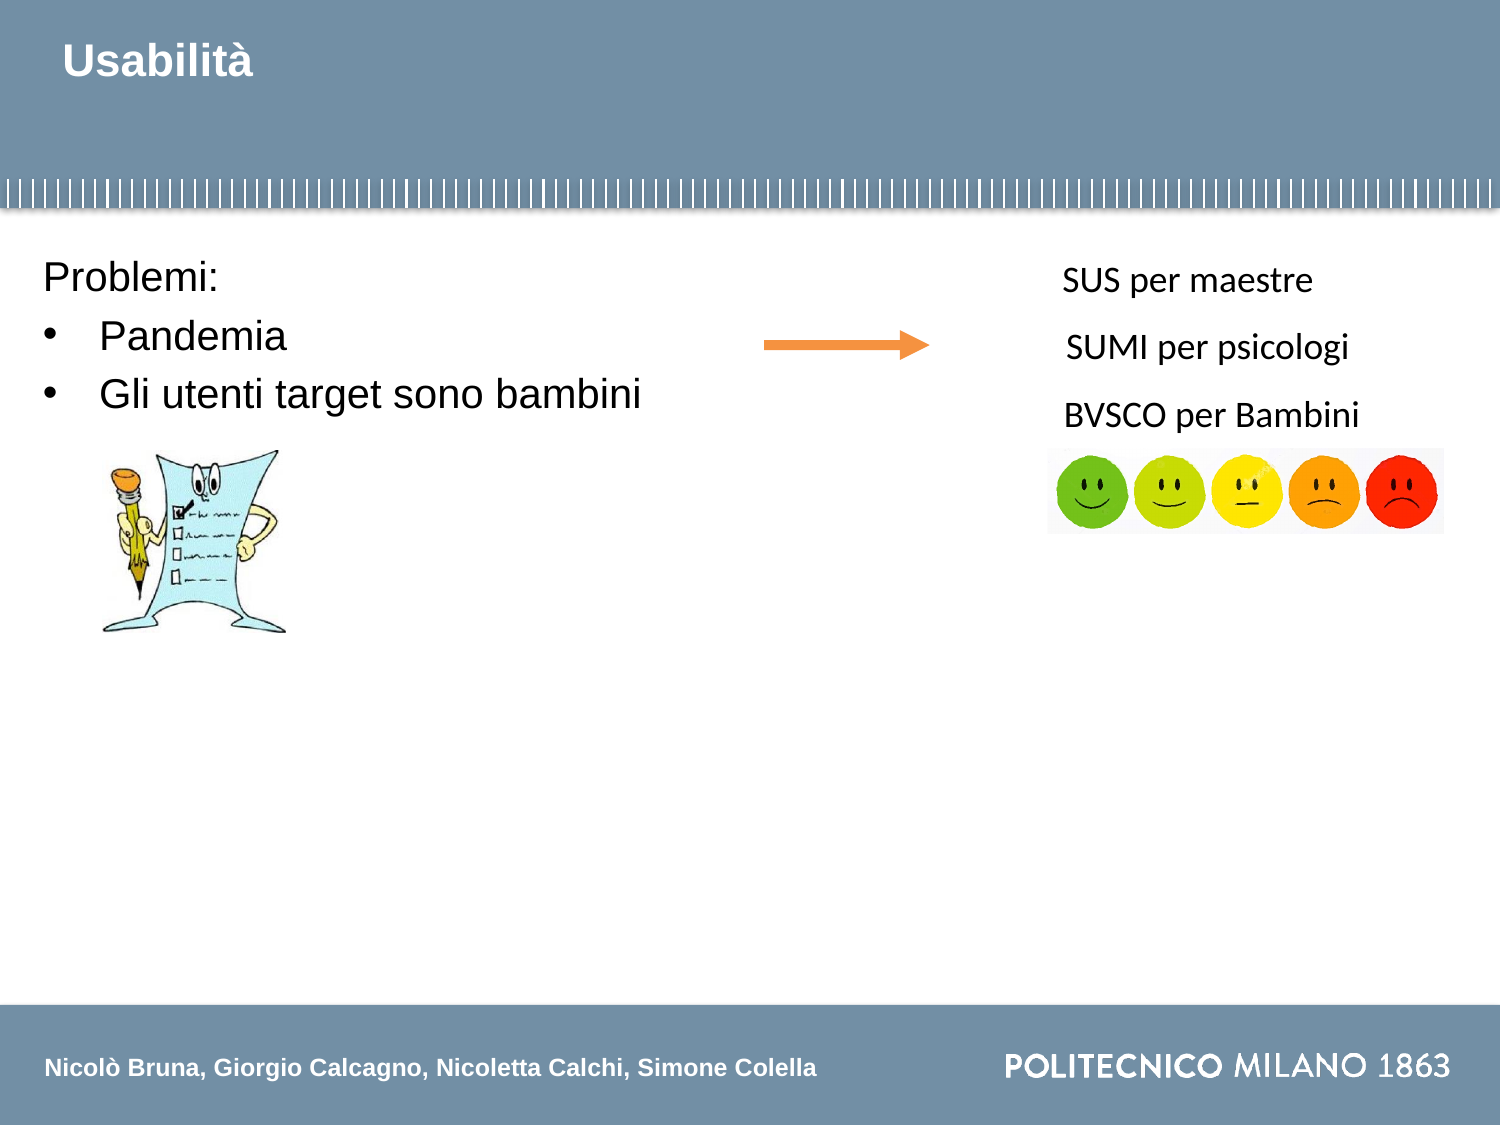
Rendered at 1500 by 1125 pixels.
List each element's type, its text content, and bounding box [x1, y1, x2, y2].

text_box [1047, 247, 1467, 534]
picture [102, 449, 286, 633]
picture [999, 1041, 1456, 1089]
text_box Usabilità [47, 22, 1455, 161]
text_box Problemi: Pandemia Gli utenti target sono bambini [27, 242, 683, 451]
